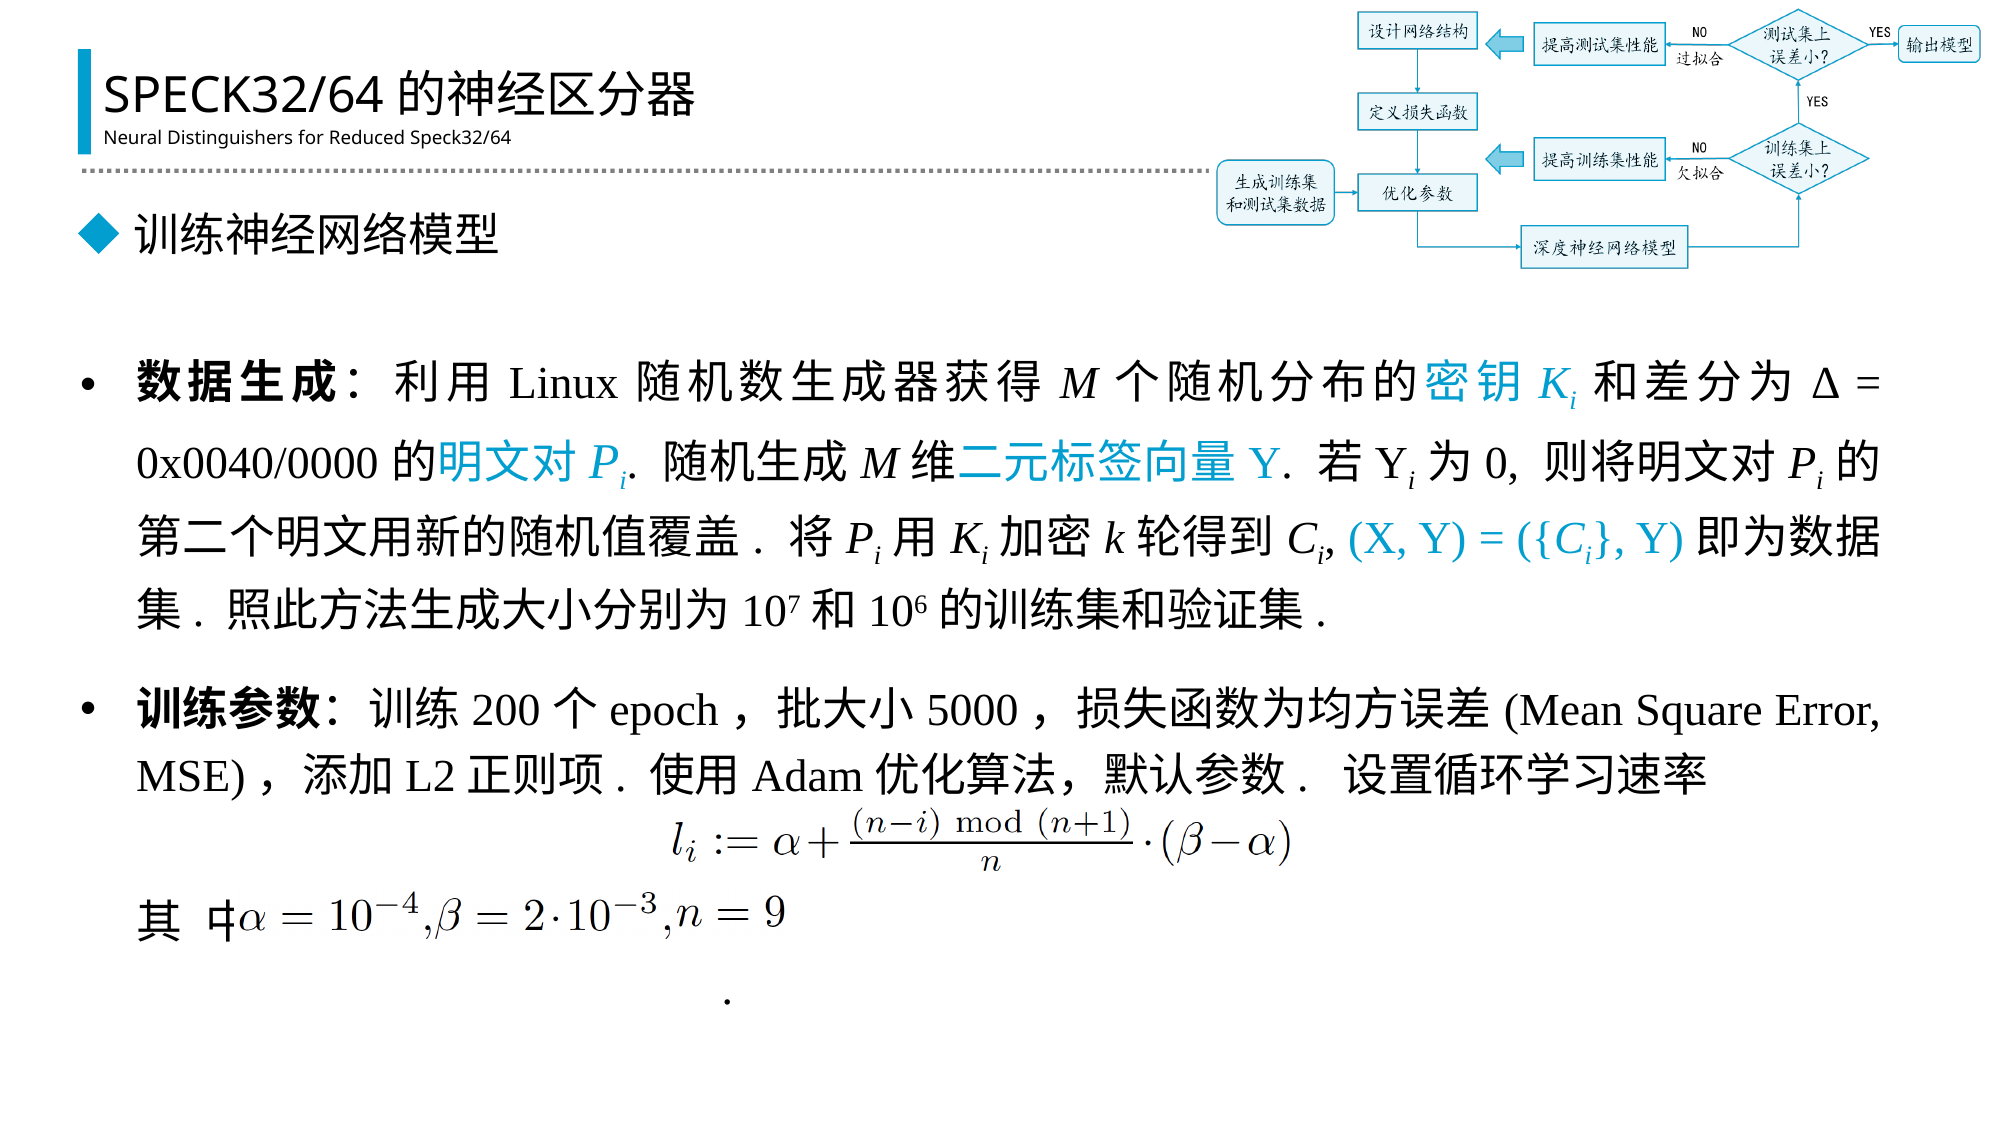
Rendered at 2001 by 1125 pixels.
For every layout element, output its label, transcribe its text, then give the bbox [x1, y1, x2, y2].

text_box [1208, 0, 2000, 270]
text_box SPECK32/64的神经区分器 [100, 58, 1124, 128]
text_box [65, 874, 815, 950]
text_box 训练参数：训练200个epoch，批大小5000，损失函数为均方误差(Mean Square Error, MSE)，添加L2正则项. 使用Adam优化算法，默认参数. 设置循环学习速率 [65, 661, 1896, 809]
picture [1523, 227, 1686, 269]
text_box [77, 197, 1168, 269]
text_box 数据生成：利用Linux随机数生成器获得M个随机分布的密钥Ki和差分为Δ = 0x0040/0000的明文对Pi. 随机生成M维二元标签向量Y. 若Yi为0, 则将明文对Pi的第二个明文用新的随机值覆盖. 将Pi用Ki加密k轮得到Ci, (X, Y) = ({Ci}, Y)即为数据集. 照此方法生成大小分别为107和106的训练集和验证集. [65, 332, 1896, 644]
text_box [77, 49, 91, 155]
picture [670, 803, 1291, 875]
picture [1214, 8, 1983, 269]
text_box Neural Distinguishers for Reduced Speck32/64 [103, 125, 742, 149]
